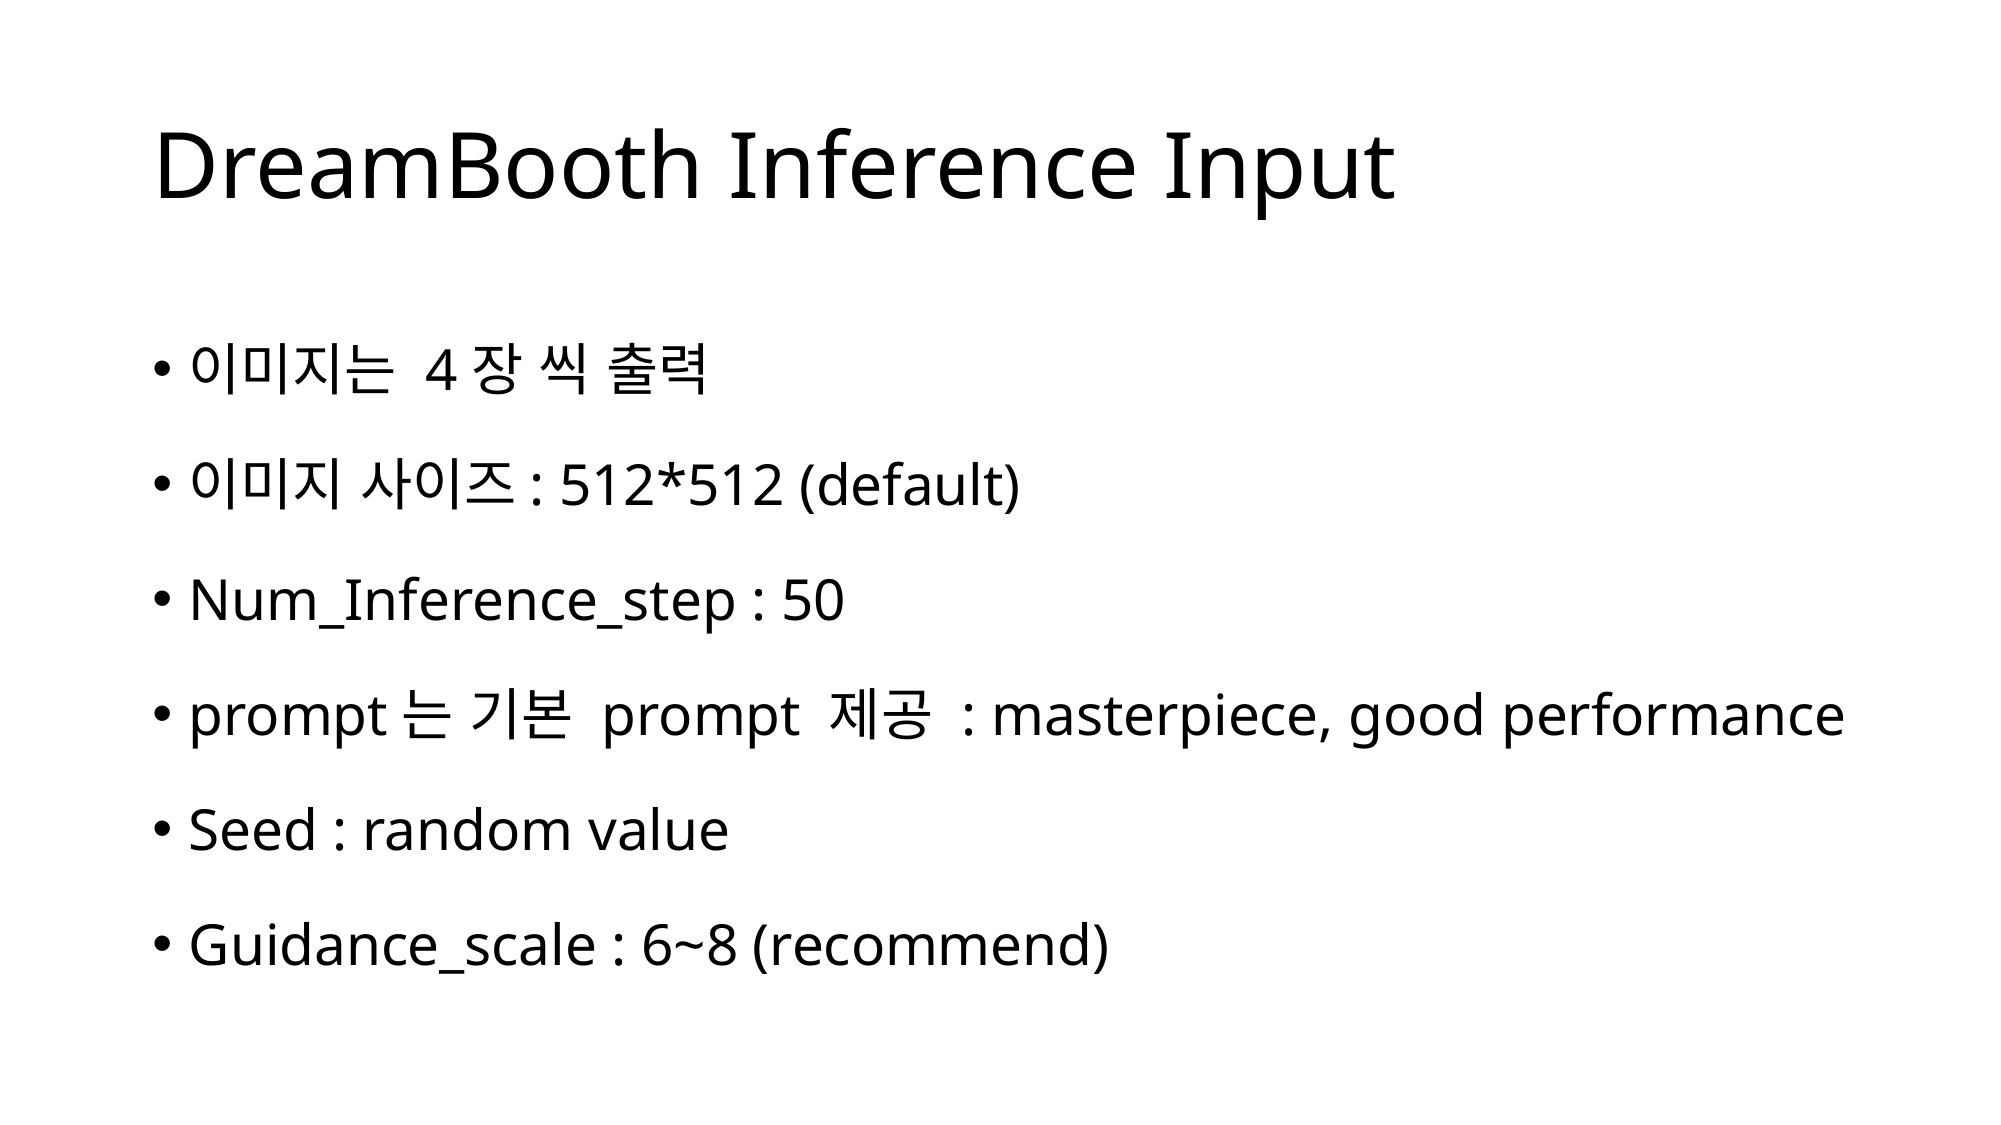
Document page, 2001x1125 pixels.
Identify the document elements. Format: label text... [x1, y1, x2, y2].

title DreamBooth Inference Input [137, 59, 1863, 278]
list 이미지는 4장 씩 출력 이미지 사이즈: 512*512 (default) Num_Inference_step : 50 prompt는 기본 prompt 제공 : masterpiece, good performance Seed : random value Guidance_scale : 6~8 (recommend) [137, 299, 1863, 1014]
